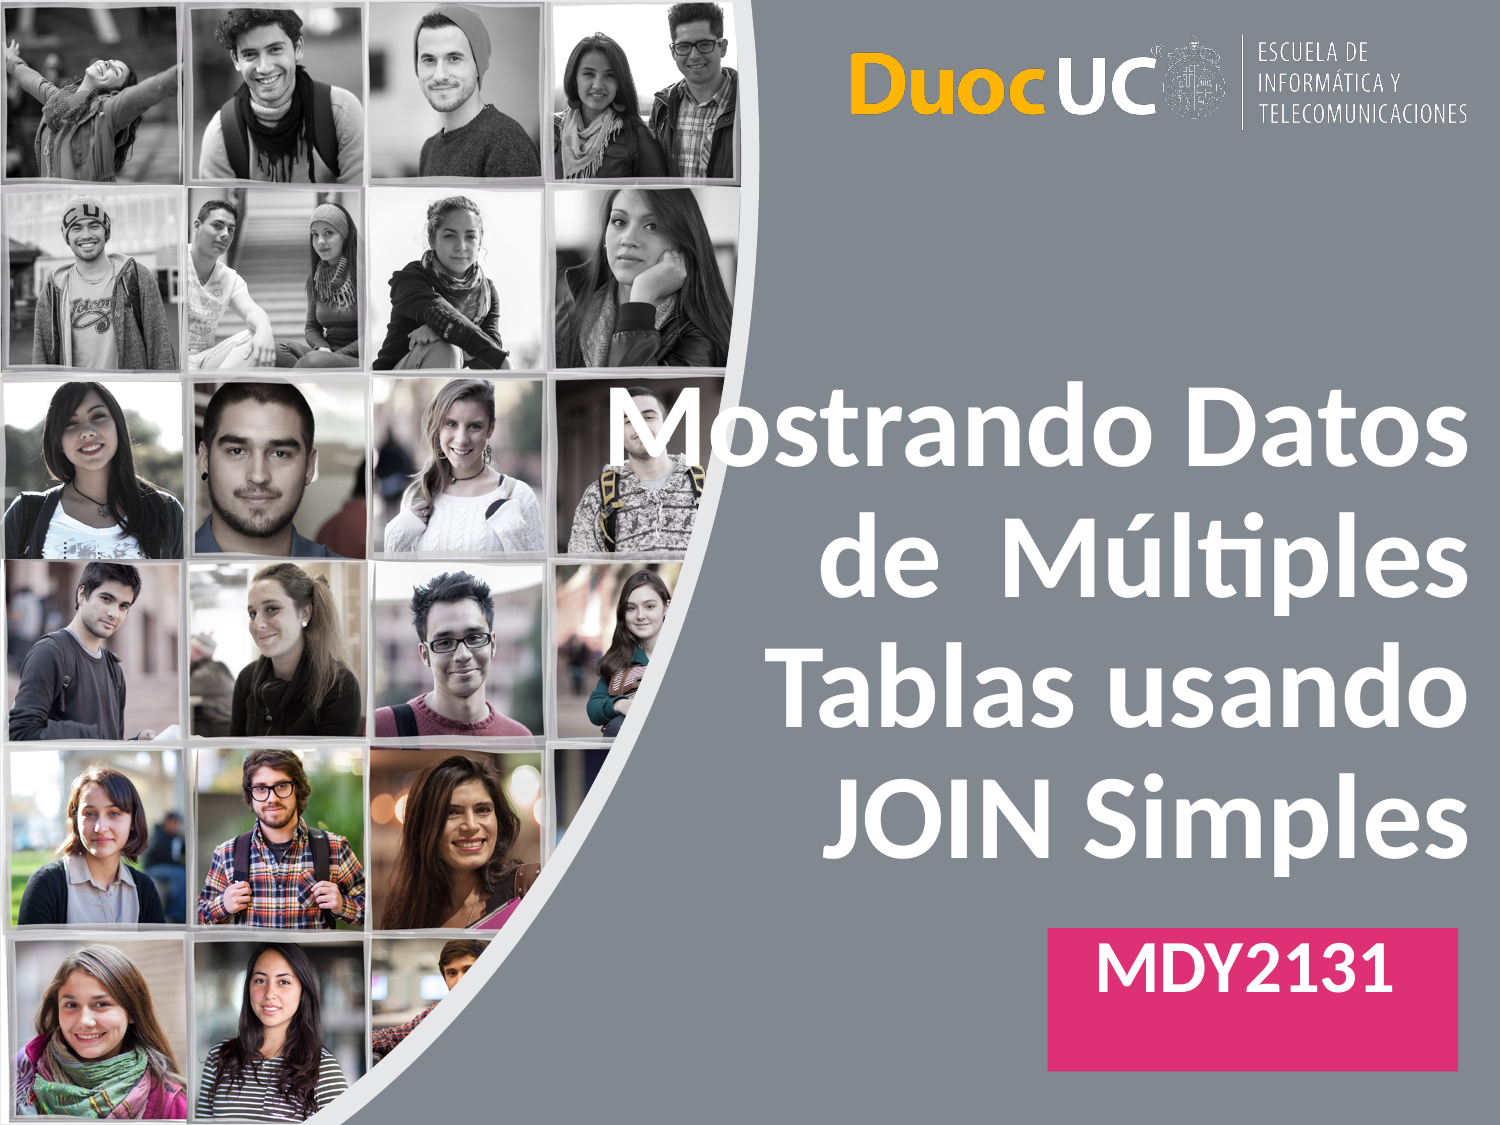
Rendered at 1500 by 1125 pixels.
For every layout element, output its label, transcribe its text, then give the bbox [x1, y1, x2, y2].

picture [851, 34, 1467, 131]
subtitle MDY2131 [1047, 928, 1459, 1072]
title Mostrando Datos de Múltiples Tablas usando JOIN Simples [541, 417, 1487, 892]
picture [0, 1, 742, 1124]
